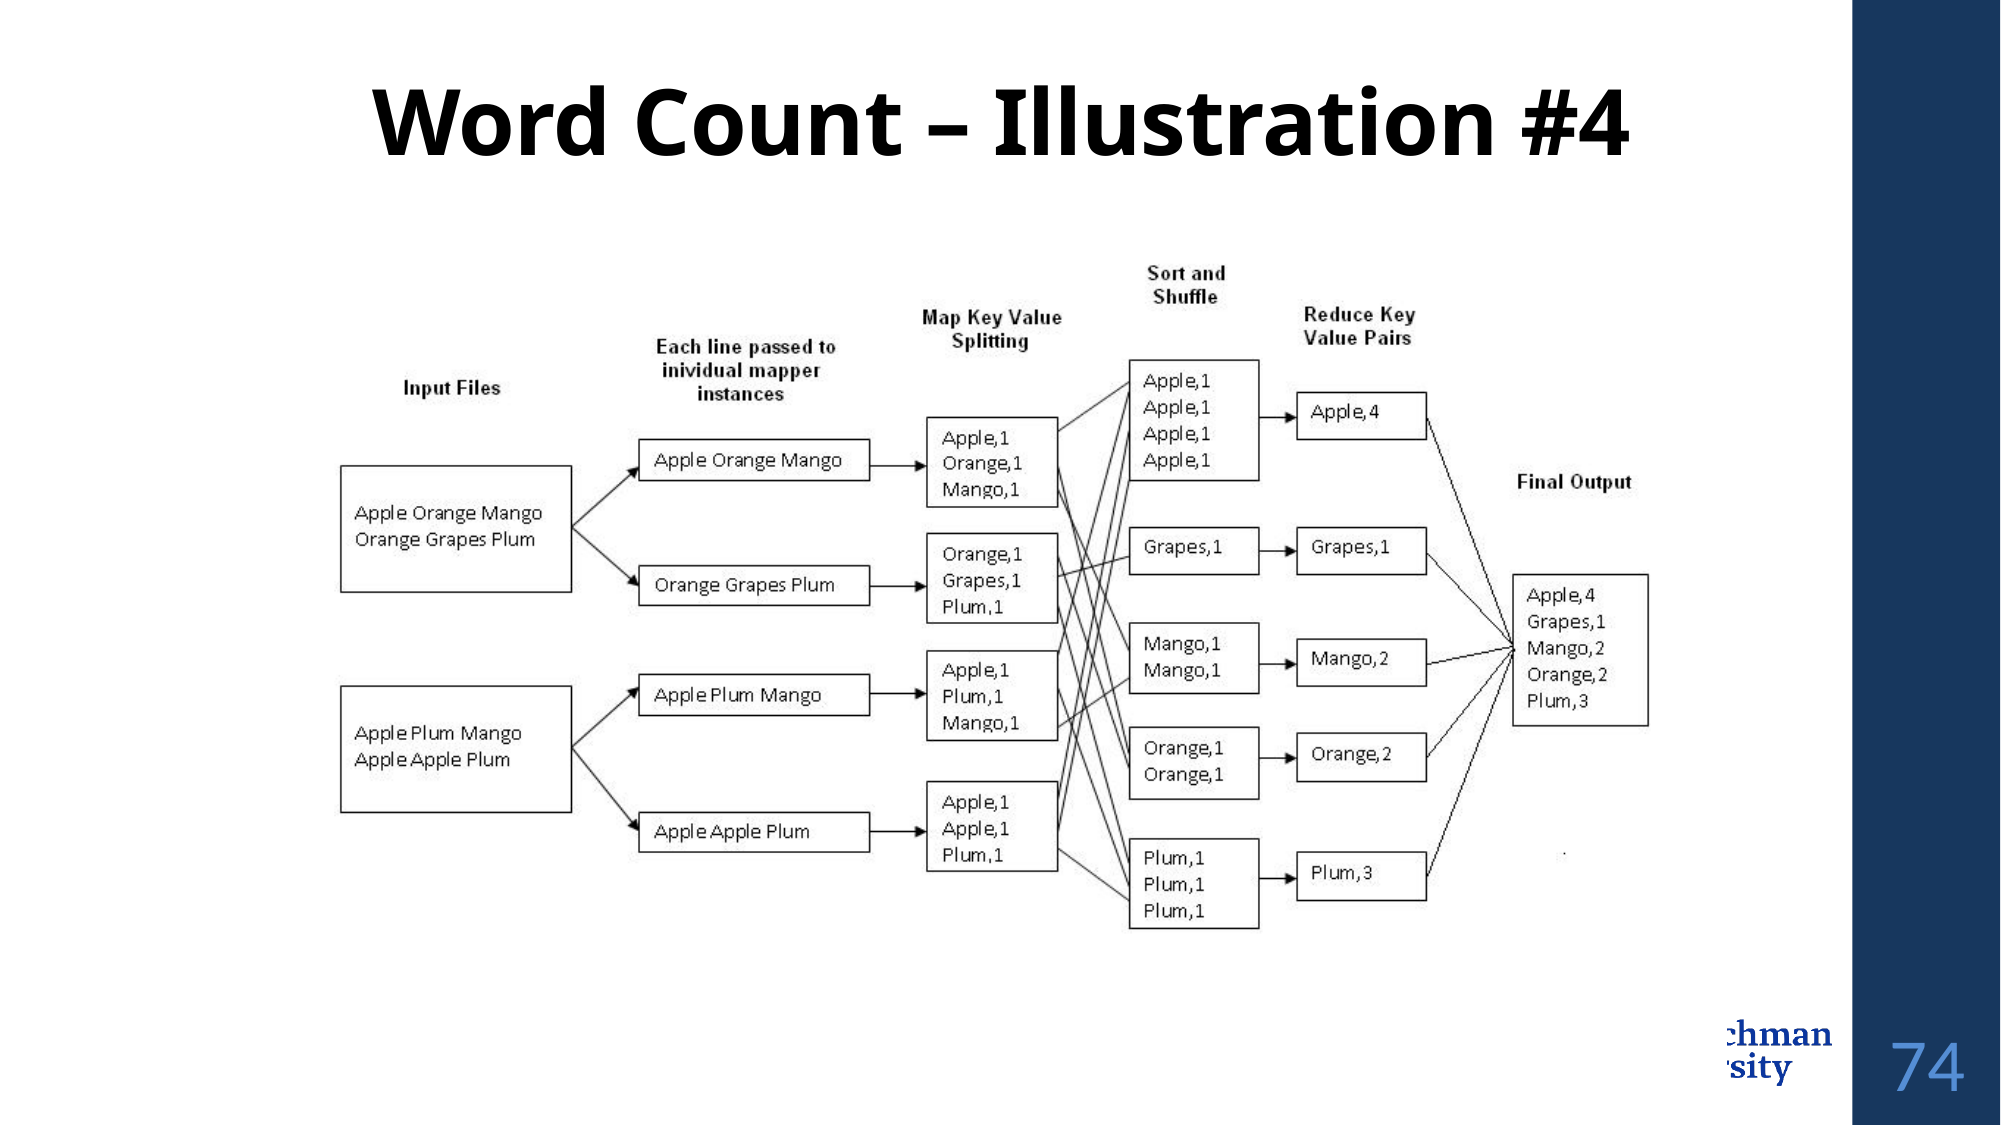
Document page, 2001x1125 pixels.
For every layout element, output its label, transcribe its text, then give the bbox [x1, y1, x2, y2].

picture [311, 181, 1832, 1111]
title Word Count – Illustration #4 [206, 60, 1797, 183]
slide_number 74 [1852, 1012, 2000, 1110]
